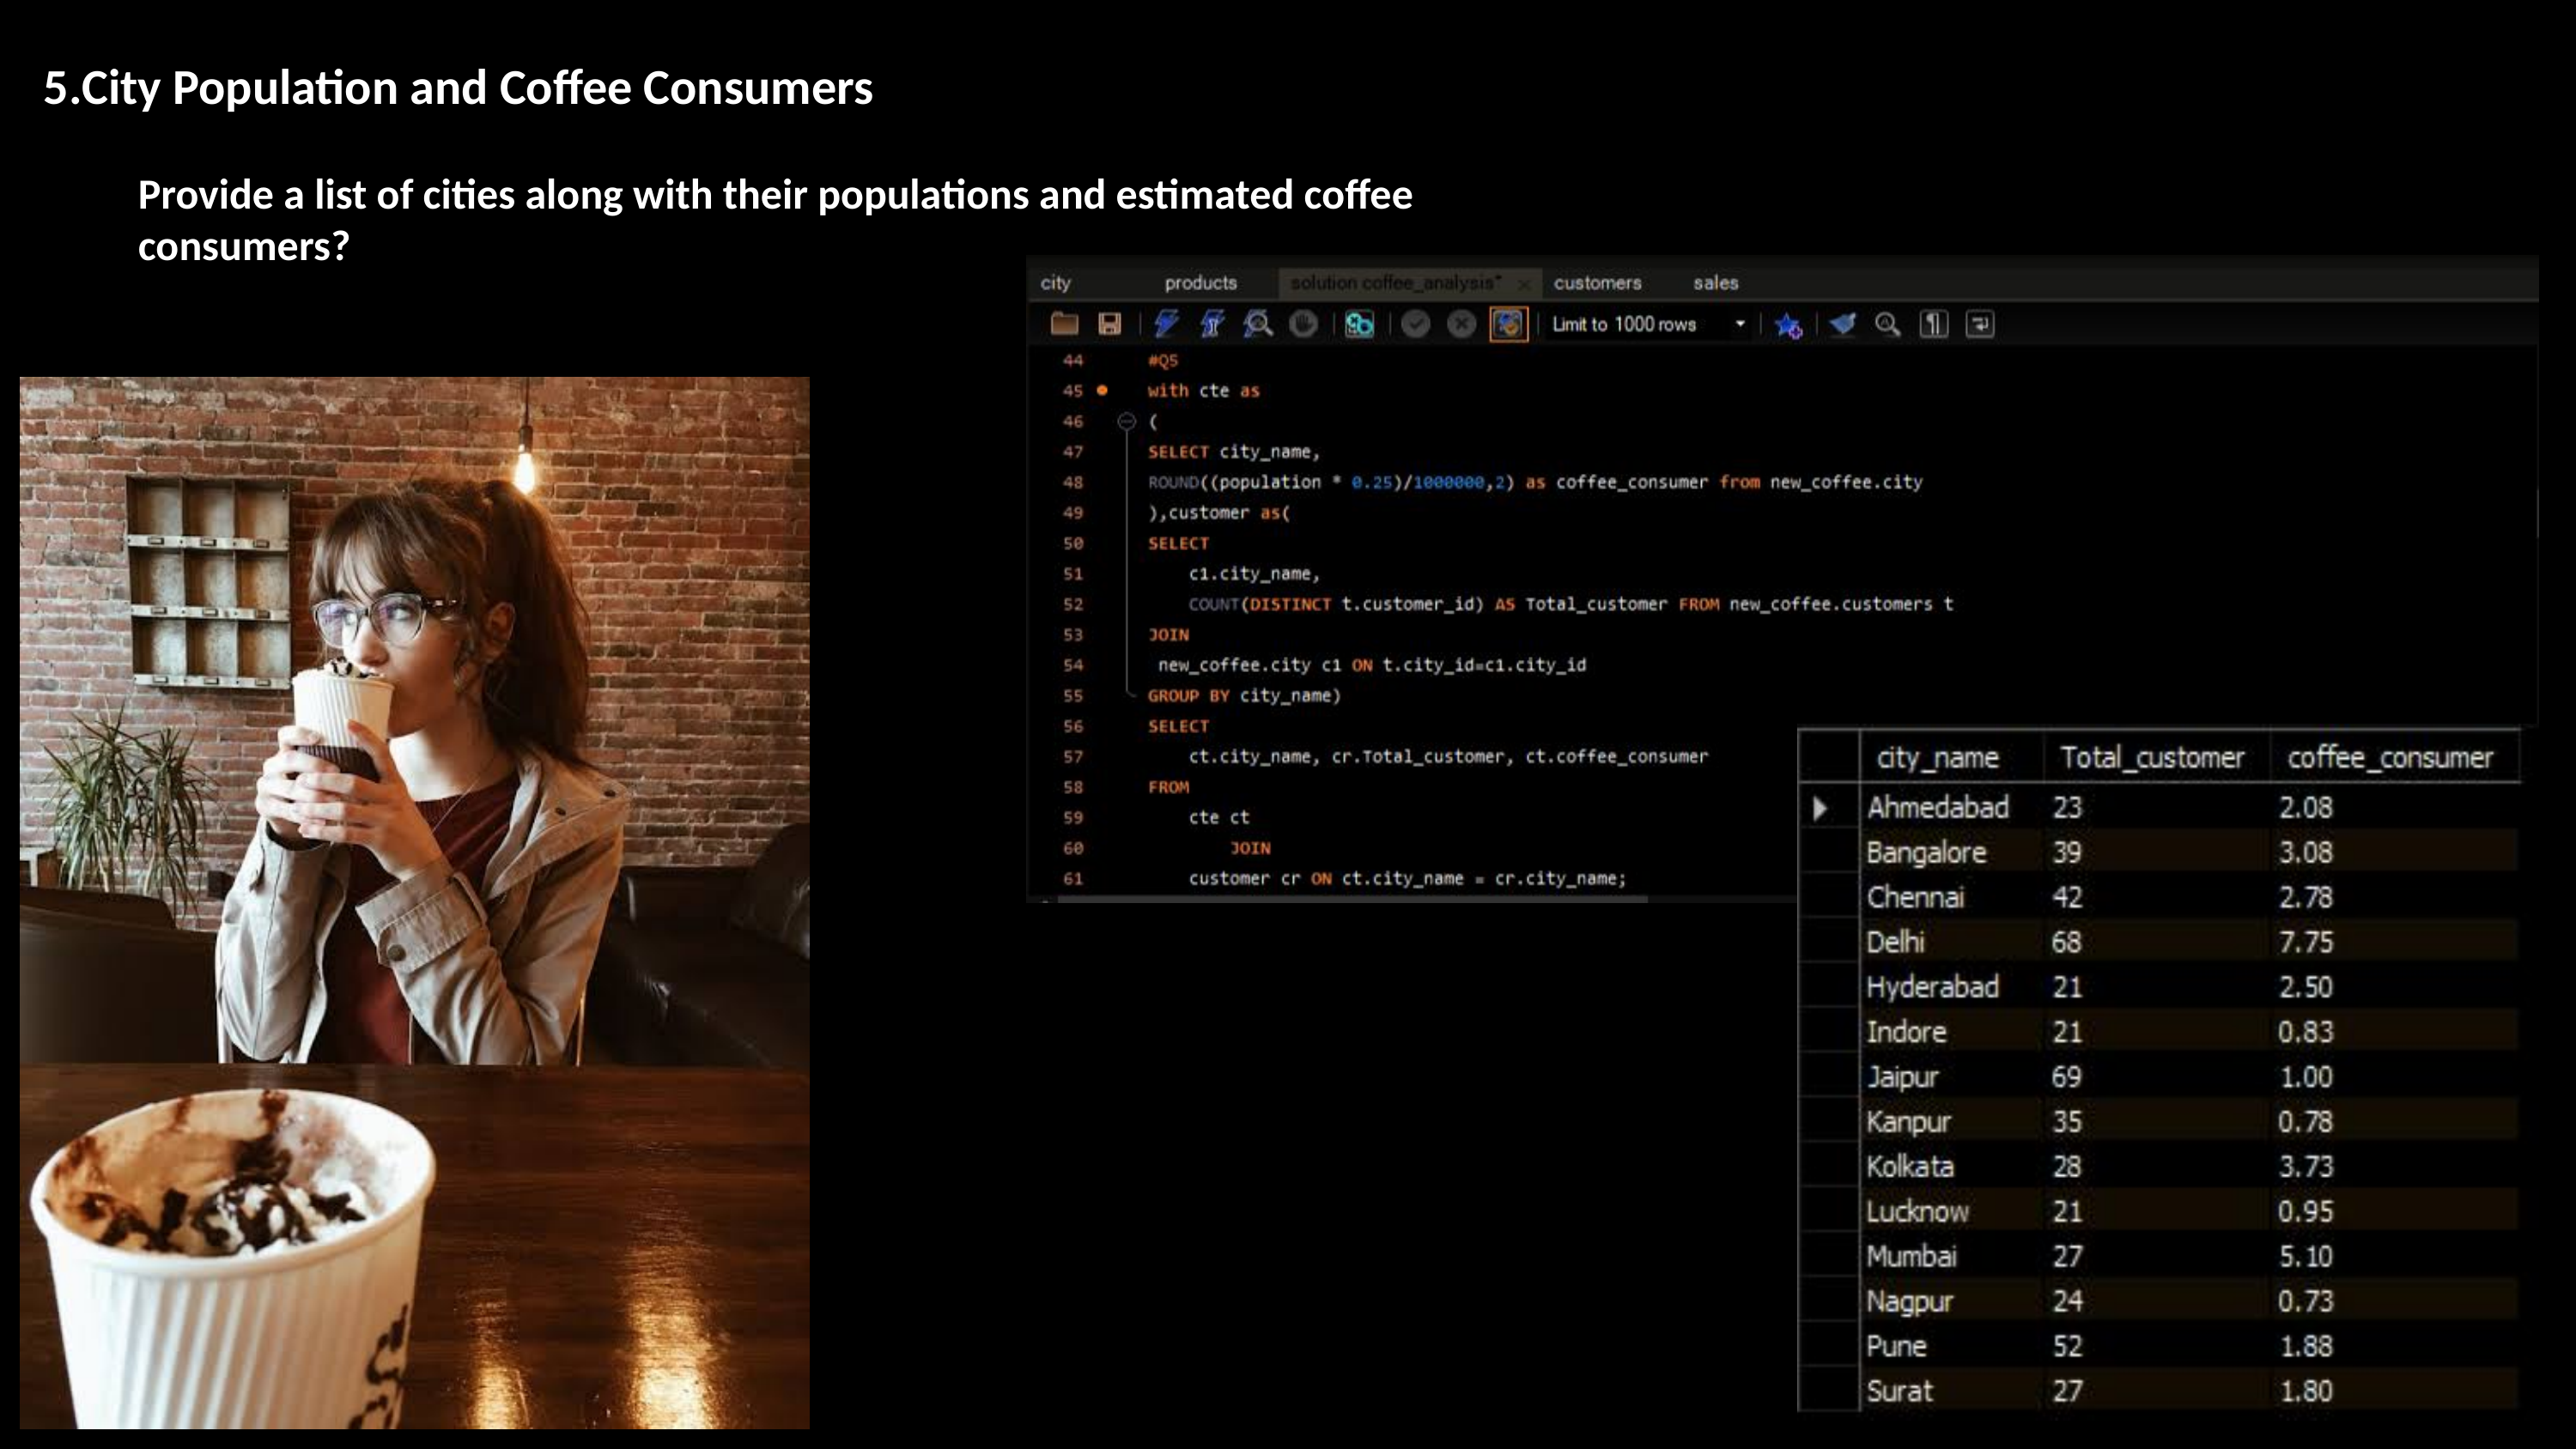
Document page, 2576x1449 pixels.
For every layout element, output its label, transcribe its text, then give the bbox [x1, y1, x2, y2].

picture [1026, 255, 2539, 1422]
text_box Provide a list of cities along with their populations and estimated coffee consumers? [125, 160, 1494, 276]
text_box 5.City Population and Coffee Consumers [30, 47, 1081, 121]
picture [19, 377, 811, 1429]
